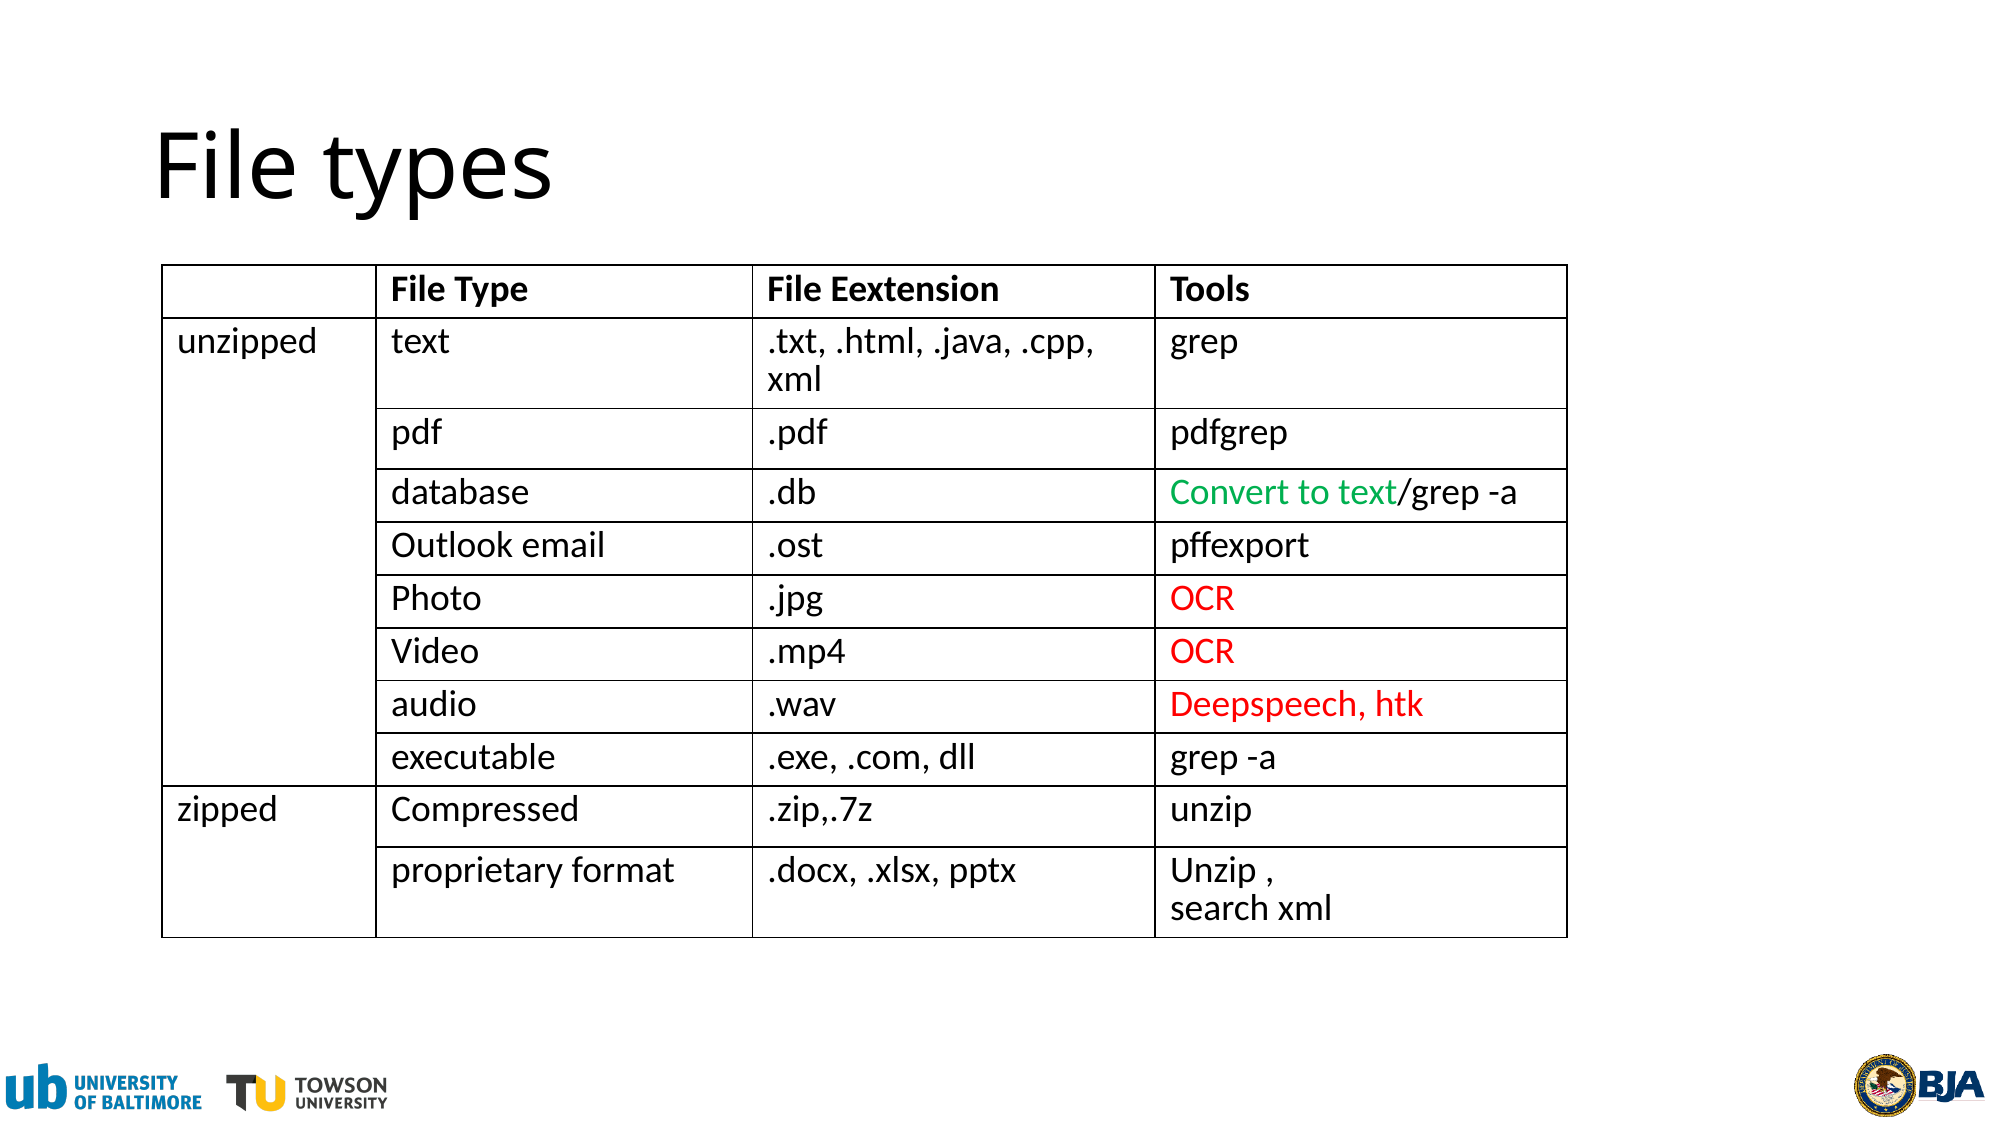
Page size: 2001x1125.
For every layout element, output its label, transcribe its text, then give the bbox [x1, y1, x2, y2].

table_cell .docx, .xlsx, pptx [753, 848, 1154, 937]
table_cell database [377, 470, 752, 521]
table_header [163, 278, 375, 317]
table_cell .db [753, 470, 1154, 521]
table_cell Video [377, 629, 752, 680]
table_cell .jpg [753, 576, 1154, 627]
table_cell .ost [753, 523, 1154, 574]
table_cell pffexport [1156, 523, 1566, 574]
table_cell .mp4 [753, 629, 1154, 680]
table_cell unzipped [163, 319, 375, 785]
table_header File Type [377, 278, 752, 317]
table_cell Photo [377, 576, 752, 627]
table_cell audio [377, 681, 752, 732]
table_header Tools [1156, 278, 1566, 317]
table_cell grep -a [1156, 734, 1566, 785]
table_cell Unzip , search xml [1156, 848, 1566, 937]
table_cell Outlook email [377, 523, 752, 574]
table_cell Deepspeech, htk [1156, 681, 1566, 732]
table_cell .exe, .com, dll [753, 734, 1154, 785]
table_cell pdf [377, 409, 752, 468]
table_cell executable [377, 734, 752, 785]
table_cell text [377, 319, 752, 408]
table_cell .zip,.7z [753, 787, 1154, 846]
table_cell Compressed [377, 787, 752, 846]
table_header File Eextension [753, 278, 1154, 317]
table_cell pdfgrep [1156, 409, 1566, 468]
picture [0, 1031, 407, 1125]
picture [1854, 1054, 1986, 1117]
table_cell Convert to text/grep -a [1156, 470, 1566, 521]
table_cell unzip [1156, 787, 1566, 846]
table_cell grep [1156, 319, 1566, 408]
table_cell proprietary format [377, 848, 752, 937]
table_cell zipped [163, 787, 375, 937]
table_cell .wav [753, 681, 1154, 732]
table_cell OCR [1156, 576, 1566, 627]
title File types [137, 59, 1863, 278]
table_cell OCR [1156, 629, 1566, 680]
table_cell .txt, .html, .java, .cpp, xml [753, 319, 1154, 408]
table_cell .pdf [753, 409, 1154, 468]
